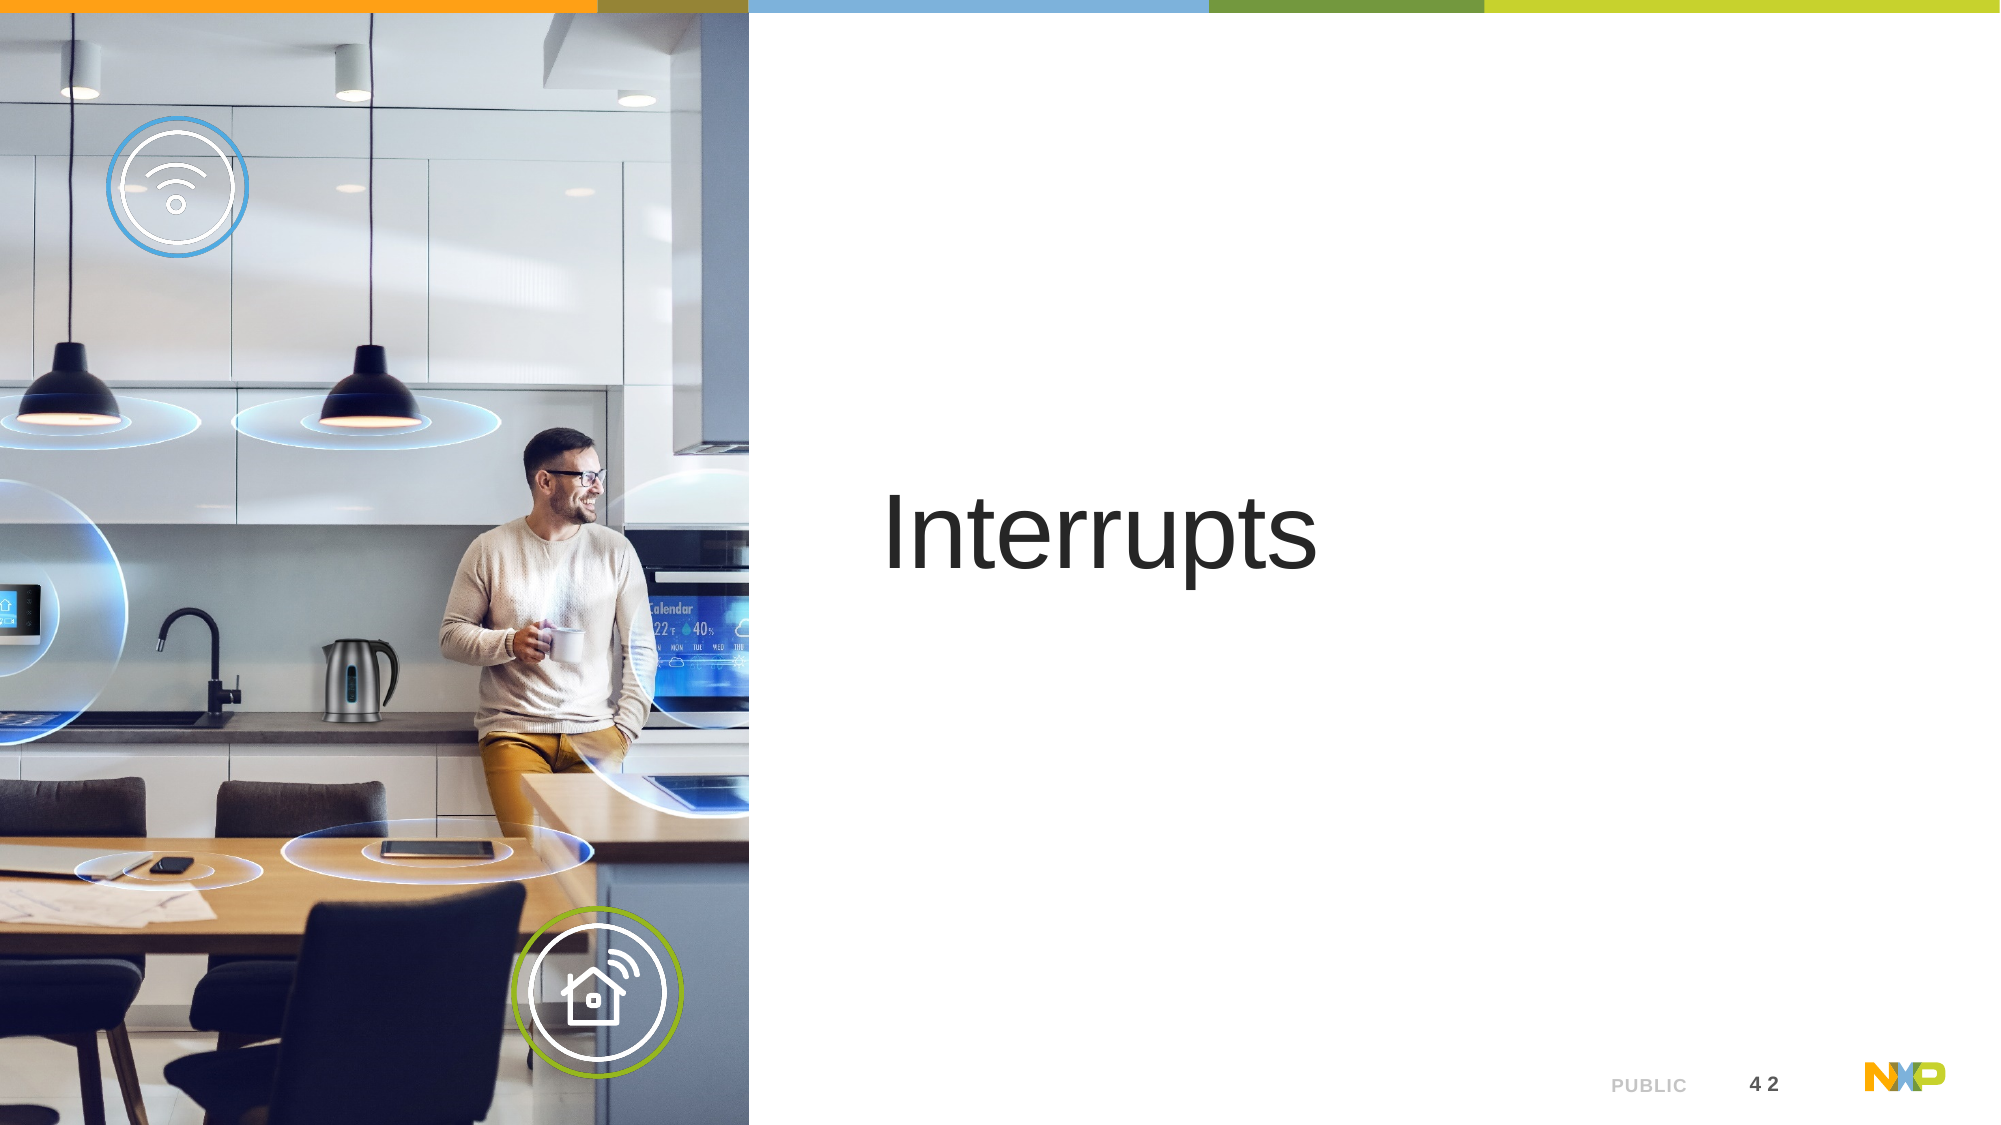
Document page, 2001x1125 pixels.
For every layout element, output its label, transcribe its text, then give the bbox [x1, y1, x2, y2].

title Interrupts [863, 207, 1905, 845]
picture [0, 12, 749, 1125]
